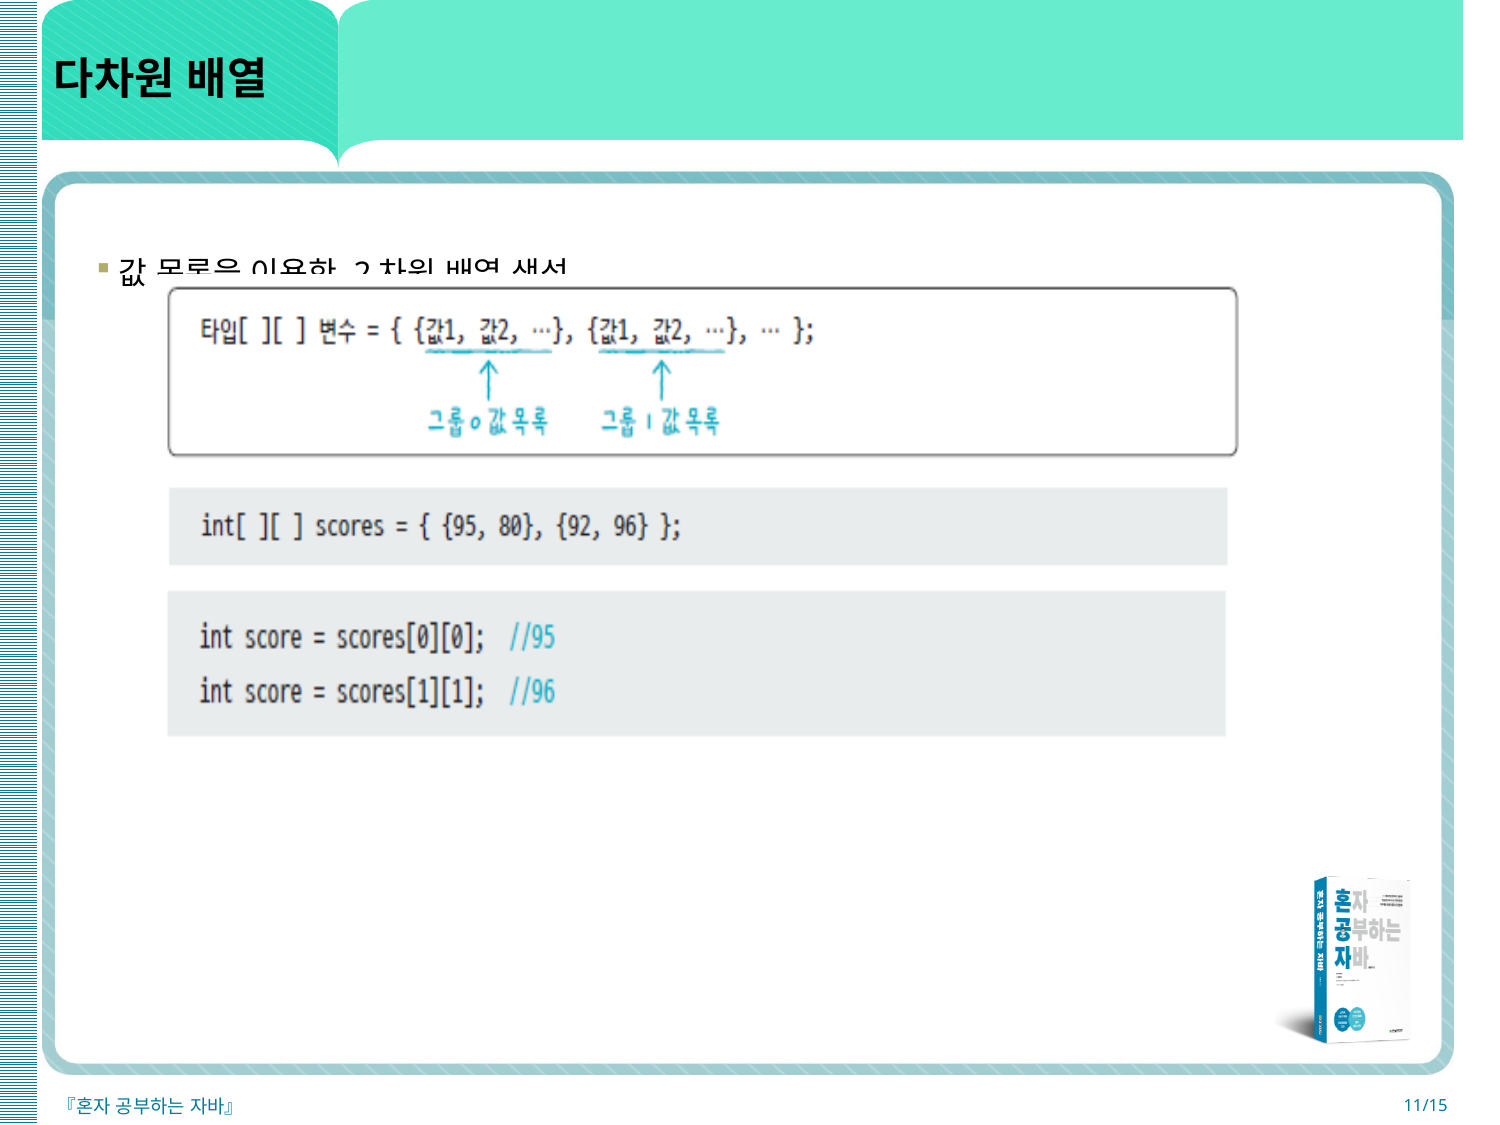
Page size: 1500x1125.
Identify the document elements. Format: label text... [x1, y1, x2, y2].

picture [225, 1102, 232, 1115]
picture [158, 274, 1248, 468]
title 다차원 배열 [39, 42, 1280, 138]
picture [116, 1102, 131, 1107]
picture [1243, 797, 1488, 1122]
list 값 목록을 이용한 2차원 배열 생성 [37, 152, 1463, 1091]
picture [158, 476, 1235, 576]
picture [68, 1097, 75, 1110]
picture [42, 0, 1463, 152]
picture [158, 584, 1235, 751]
